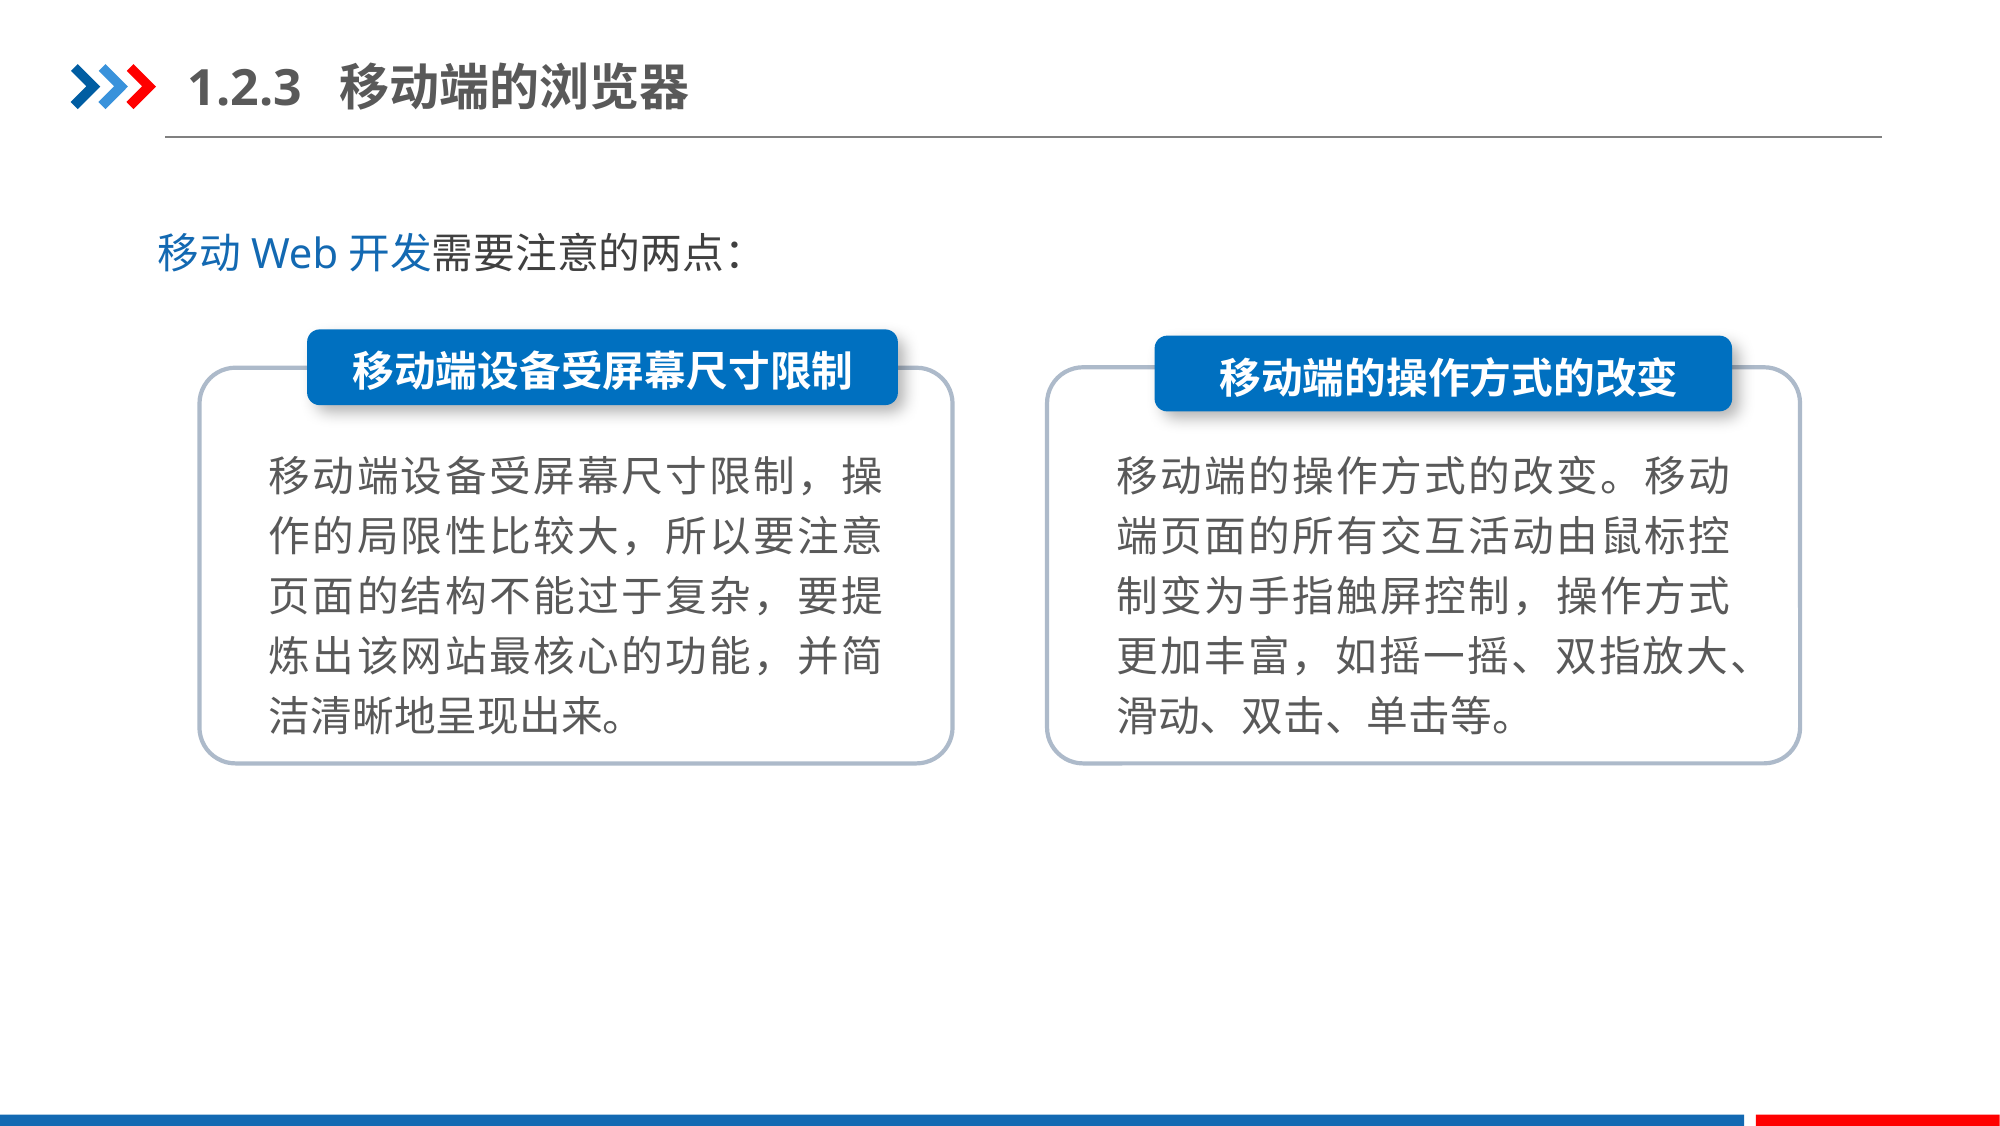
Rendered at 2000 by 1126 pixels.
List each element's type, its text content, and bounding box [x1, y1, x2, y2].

text_box [1044, 365, 1803, 766]
text_box 移动端设备受屏幕尺寸限制，操作的局限性比较大，所以要注意页面的结构不能过于复杂，要提炼出该网站最核心的功能，并简洁清晰地呈现出来。 [254, 431, 898, 747]
text_box 移动端的操作方式的改变。移动端页面的所有交互活动由鼠标控制变为手指触屏控制，操作方式更加丰富，如摇一摇、双指放大、滑动、双击、单击等。 [1101, 432, 1746, 748]
text_box [1154, 335, 1733, 412]
text_box [304, 327, 901, 408]
text_box 移动端的操作方式的改变 [1189, 344, 1709, 409]
text_box 移动Web开发需要注意的两点： [137, 192, 1851, 288]
text_box [197, 365, 955, 766]
text_box 1.2.3 移动端的浏览器 [187, 43, 827, 127]
text_box 移动端设备受屏幕尺寸限制 [326, 337, 880, 403]
